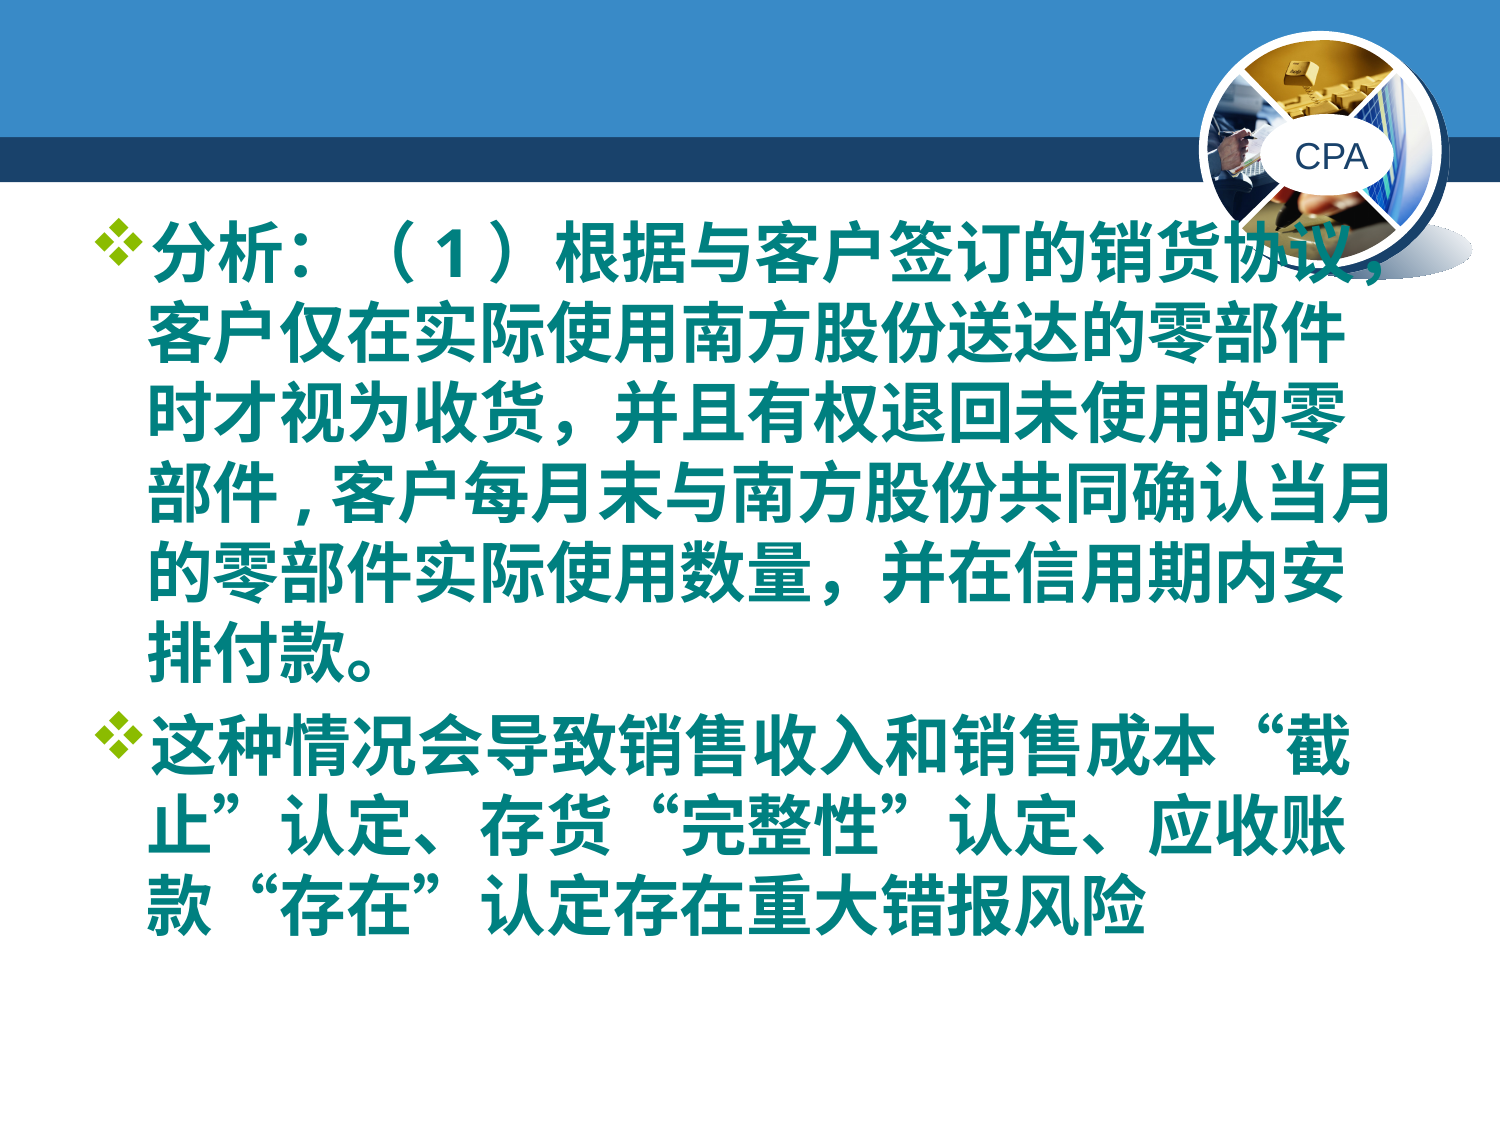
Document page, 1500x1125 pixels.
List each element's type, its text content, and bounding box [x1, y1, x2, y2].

picture [1244, 40, 1394, 119]
picture [1354, 73, 1433, 203]
list 分析：（1）根据与客户签订的销货协议，客户仅在实际使用南方股份送达的零部件时才视为收货，并且有权退回未使用的零部件,客户每月末与南方股份共同确认当月的零部件实际使用数量，并在信用期内安排付款。 这种情况会导致销售收入和销售成本“截止”认定、存货“完整性”认定、应收账款“存在”认定存在重大错报风险 [74, 203, 1426, 1065]
picture [1207, 74, 1287, 203]
picture [1267, 186, 1369, 203]
